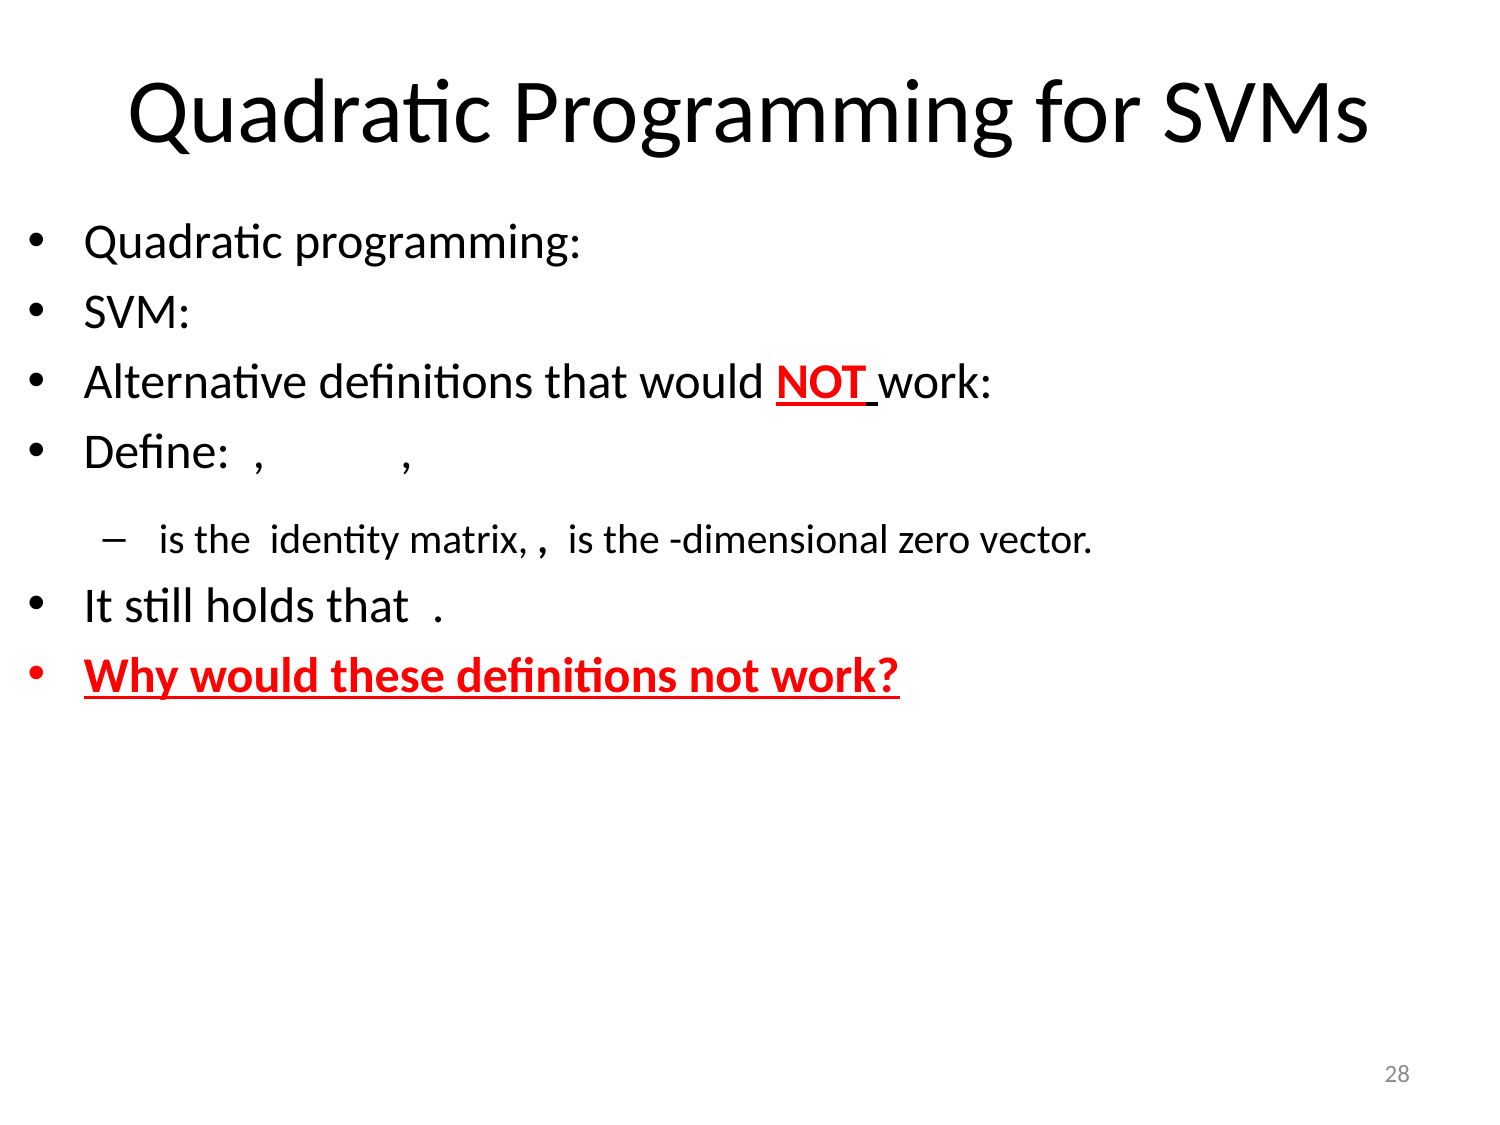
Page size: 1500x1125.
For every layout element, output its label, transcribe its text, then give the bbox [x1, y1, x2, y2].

title Quadratic Programming for SVMs [75, 24, 1425, 188]
slide_number 28 [1074, 1042, 1425, 1103]
